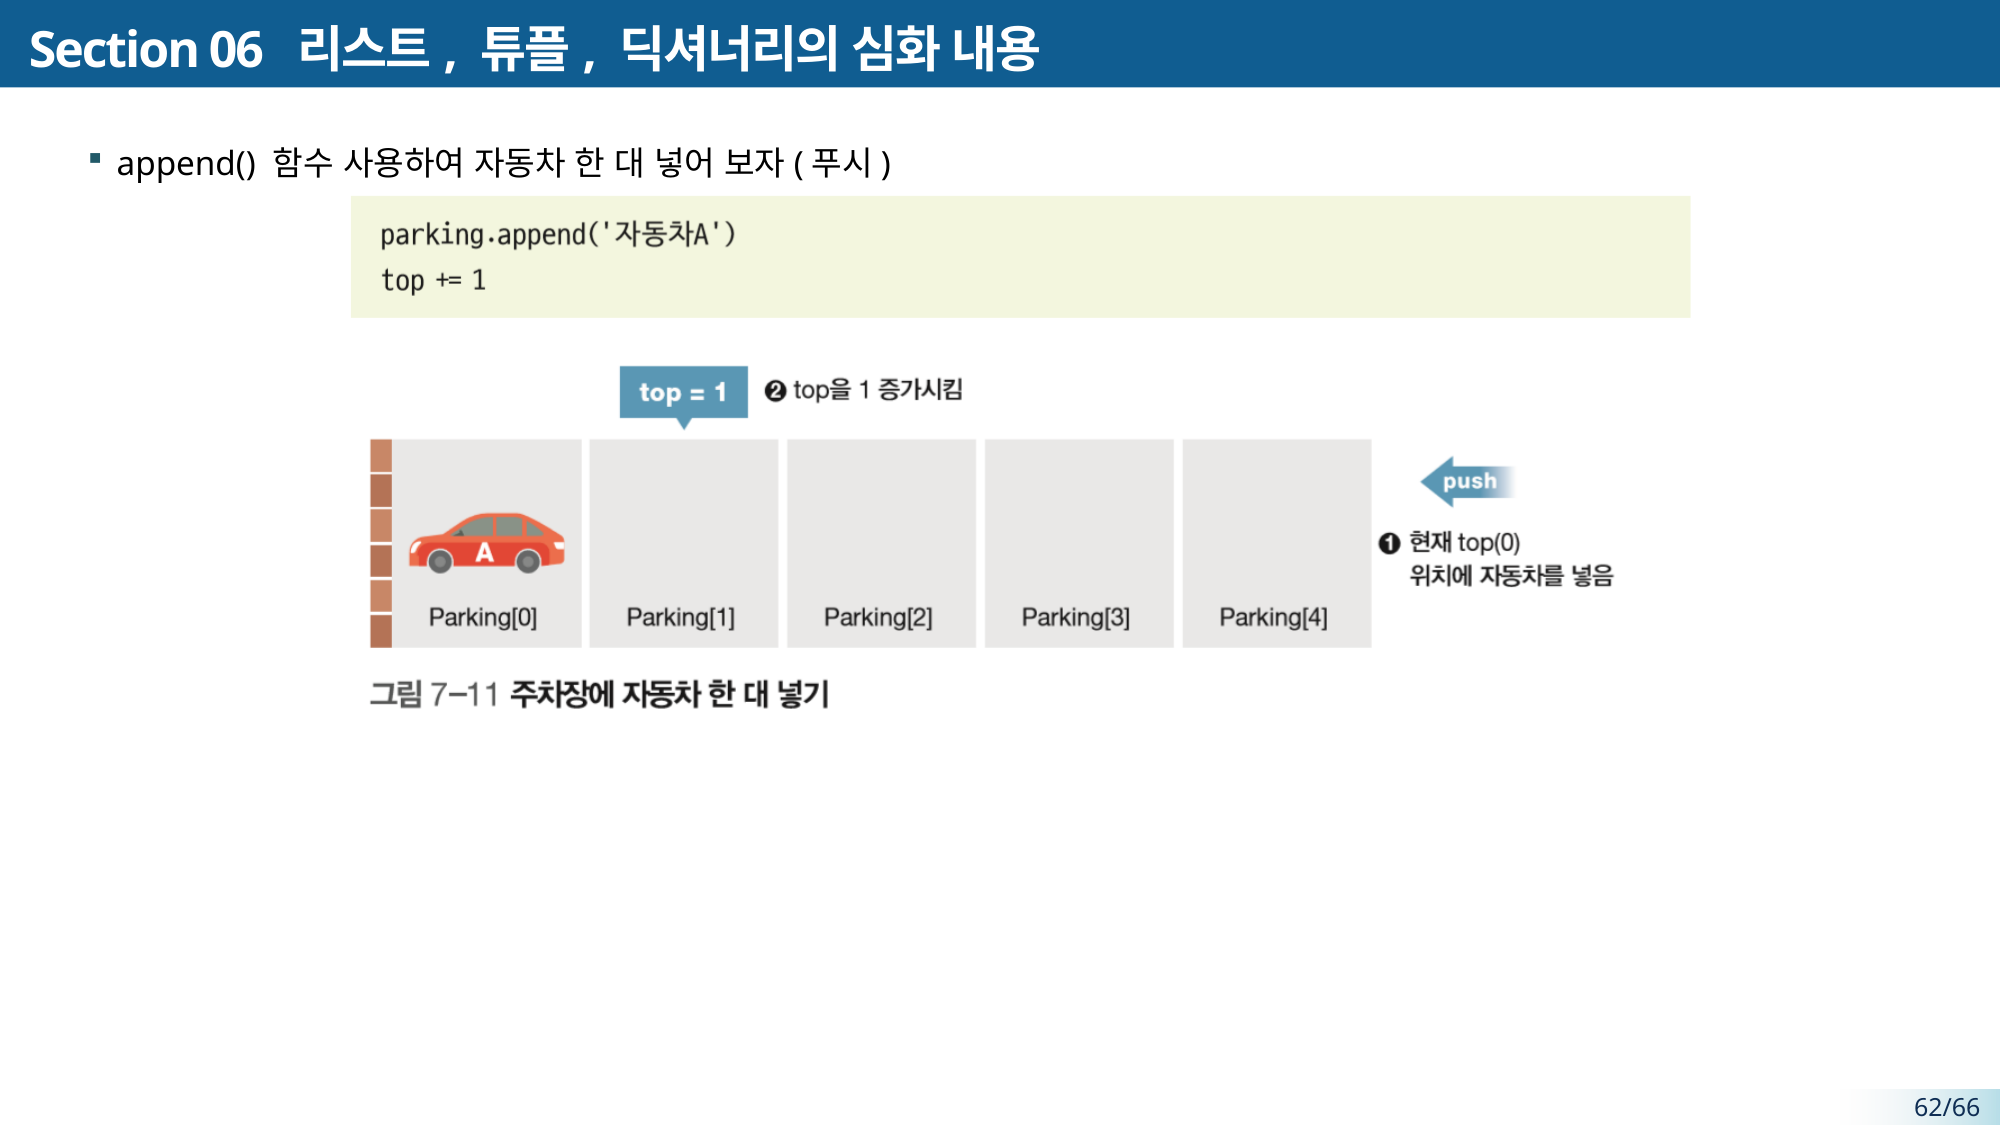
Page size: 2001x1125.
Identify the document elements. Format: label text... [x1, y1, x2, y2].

picture [345, 185, 1695, 322]
title Section 06 리스트, 튜플, 딕셔너리의 심화 내용 [13, 8, 1717, 87]
list append() 함수 사용하여 자동차 한 대 넣어 보자(푸시) [13, 126, 1975, 1057]
picture [364, 362, 1618, 711]
